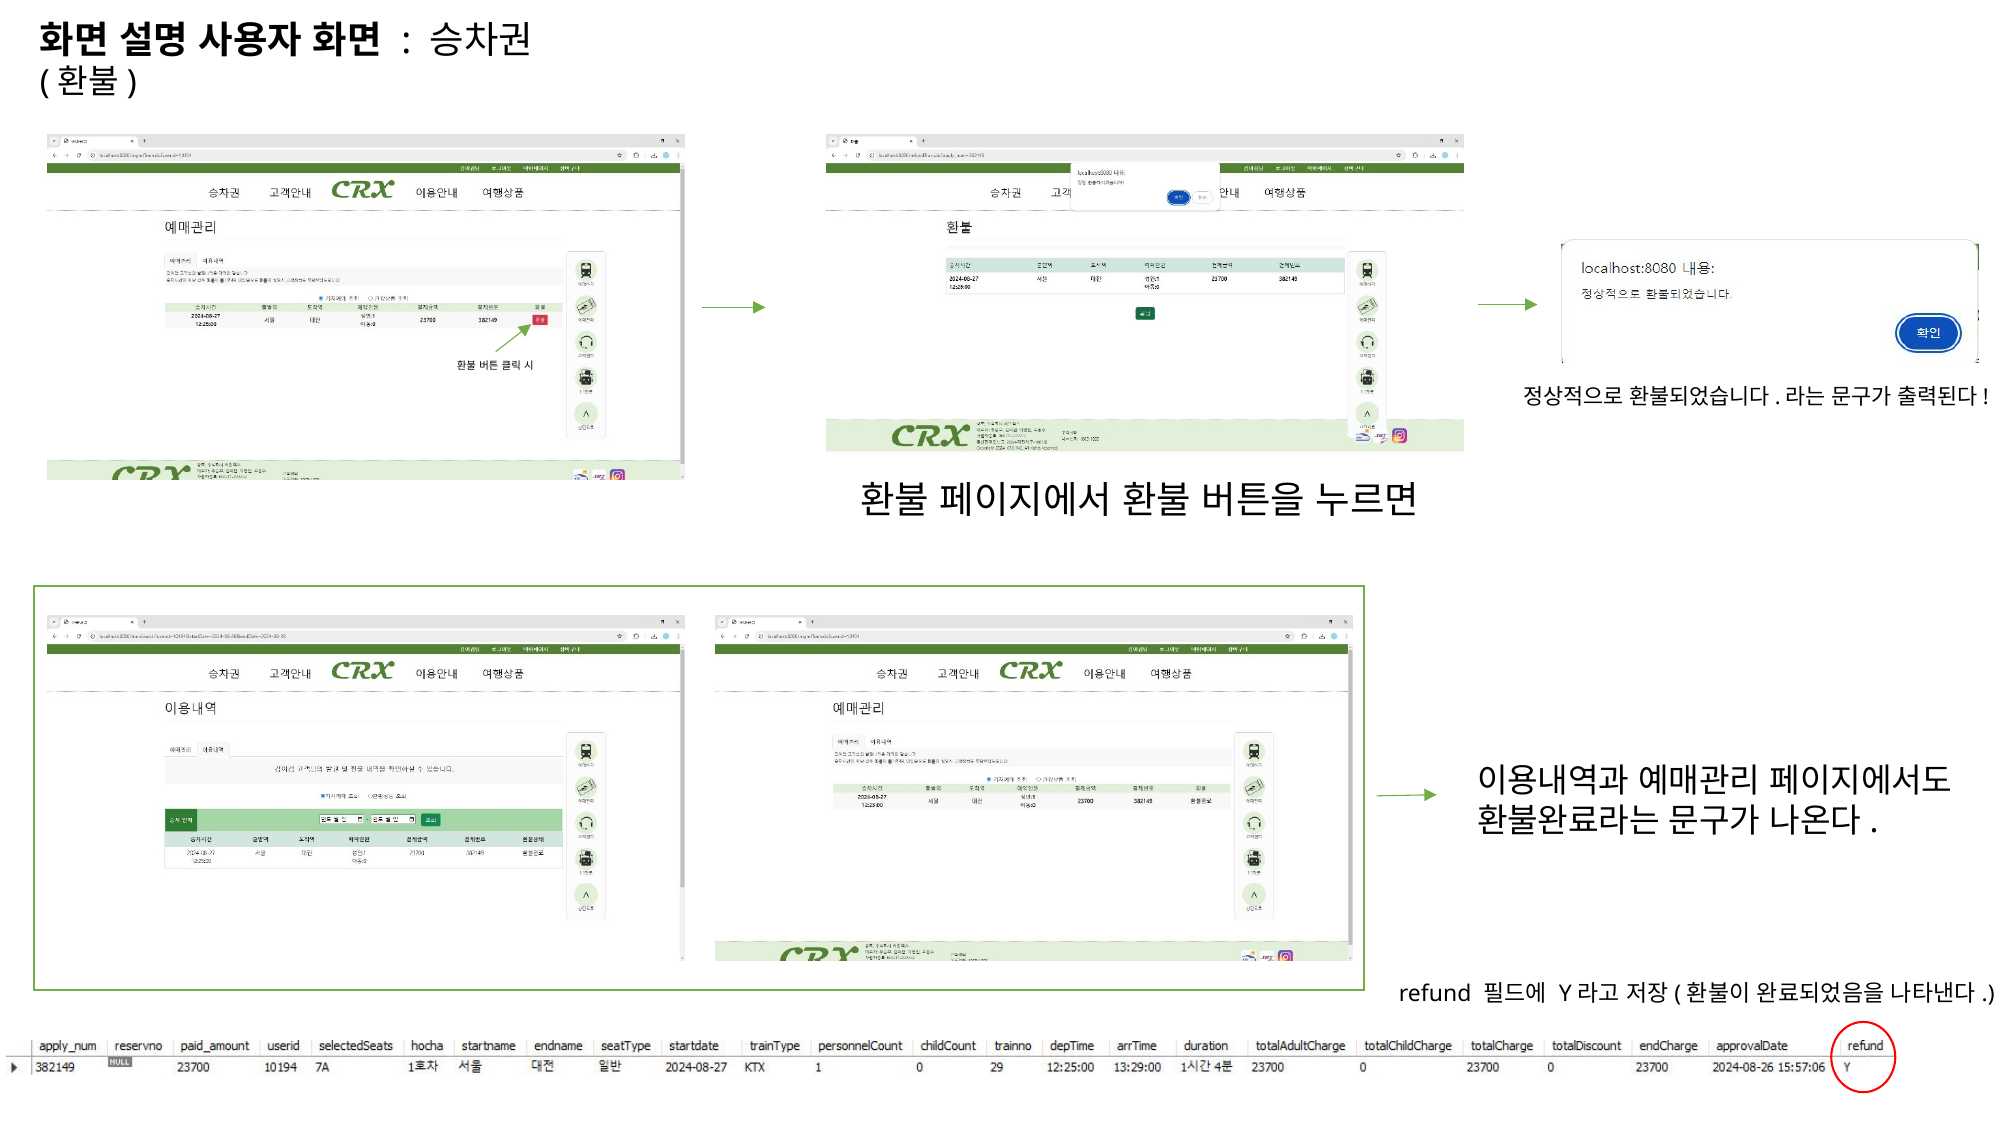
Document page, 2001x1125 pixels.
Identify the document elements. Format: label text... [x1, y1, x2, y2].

text_box 정상적으로 환불되었습니다.라는 문구가 출력된다! [1508, 375, 2000, 417]
picture [47, 615, 685, 961]
text_box 환불 페이지에서 환불 버튼을 누르면 [845, 480, 1446, 529]
picture [715, 615, 1353, 961]
picture [47, 134, 685, 480]
text_box 이용내역과 예매관리 페이지에서도 환불완료라는 문구가 나온다. [1462, 751, 1969, 847]
text_box 화면 설명 사용자 화면 : 승차권 (환불) [25, 8, 549, 108]
text_box [1834, 1020, 1893, 1040]
text_box [1834, 1075, 1892, 1094]
text_box refund 필드에 Y라고 저장(환불이 완료되었음을 나타낸다.) [1384, 971, 2000, 1014]
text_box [495, 324, 532, 352]
picture [826, 134, 1464, 480]
picture [6, 1040, 1896, 1075]
picture [1561, 239, 1979, 363]
text_box [33, 585, 1365, 991]
